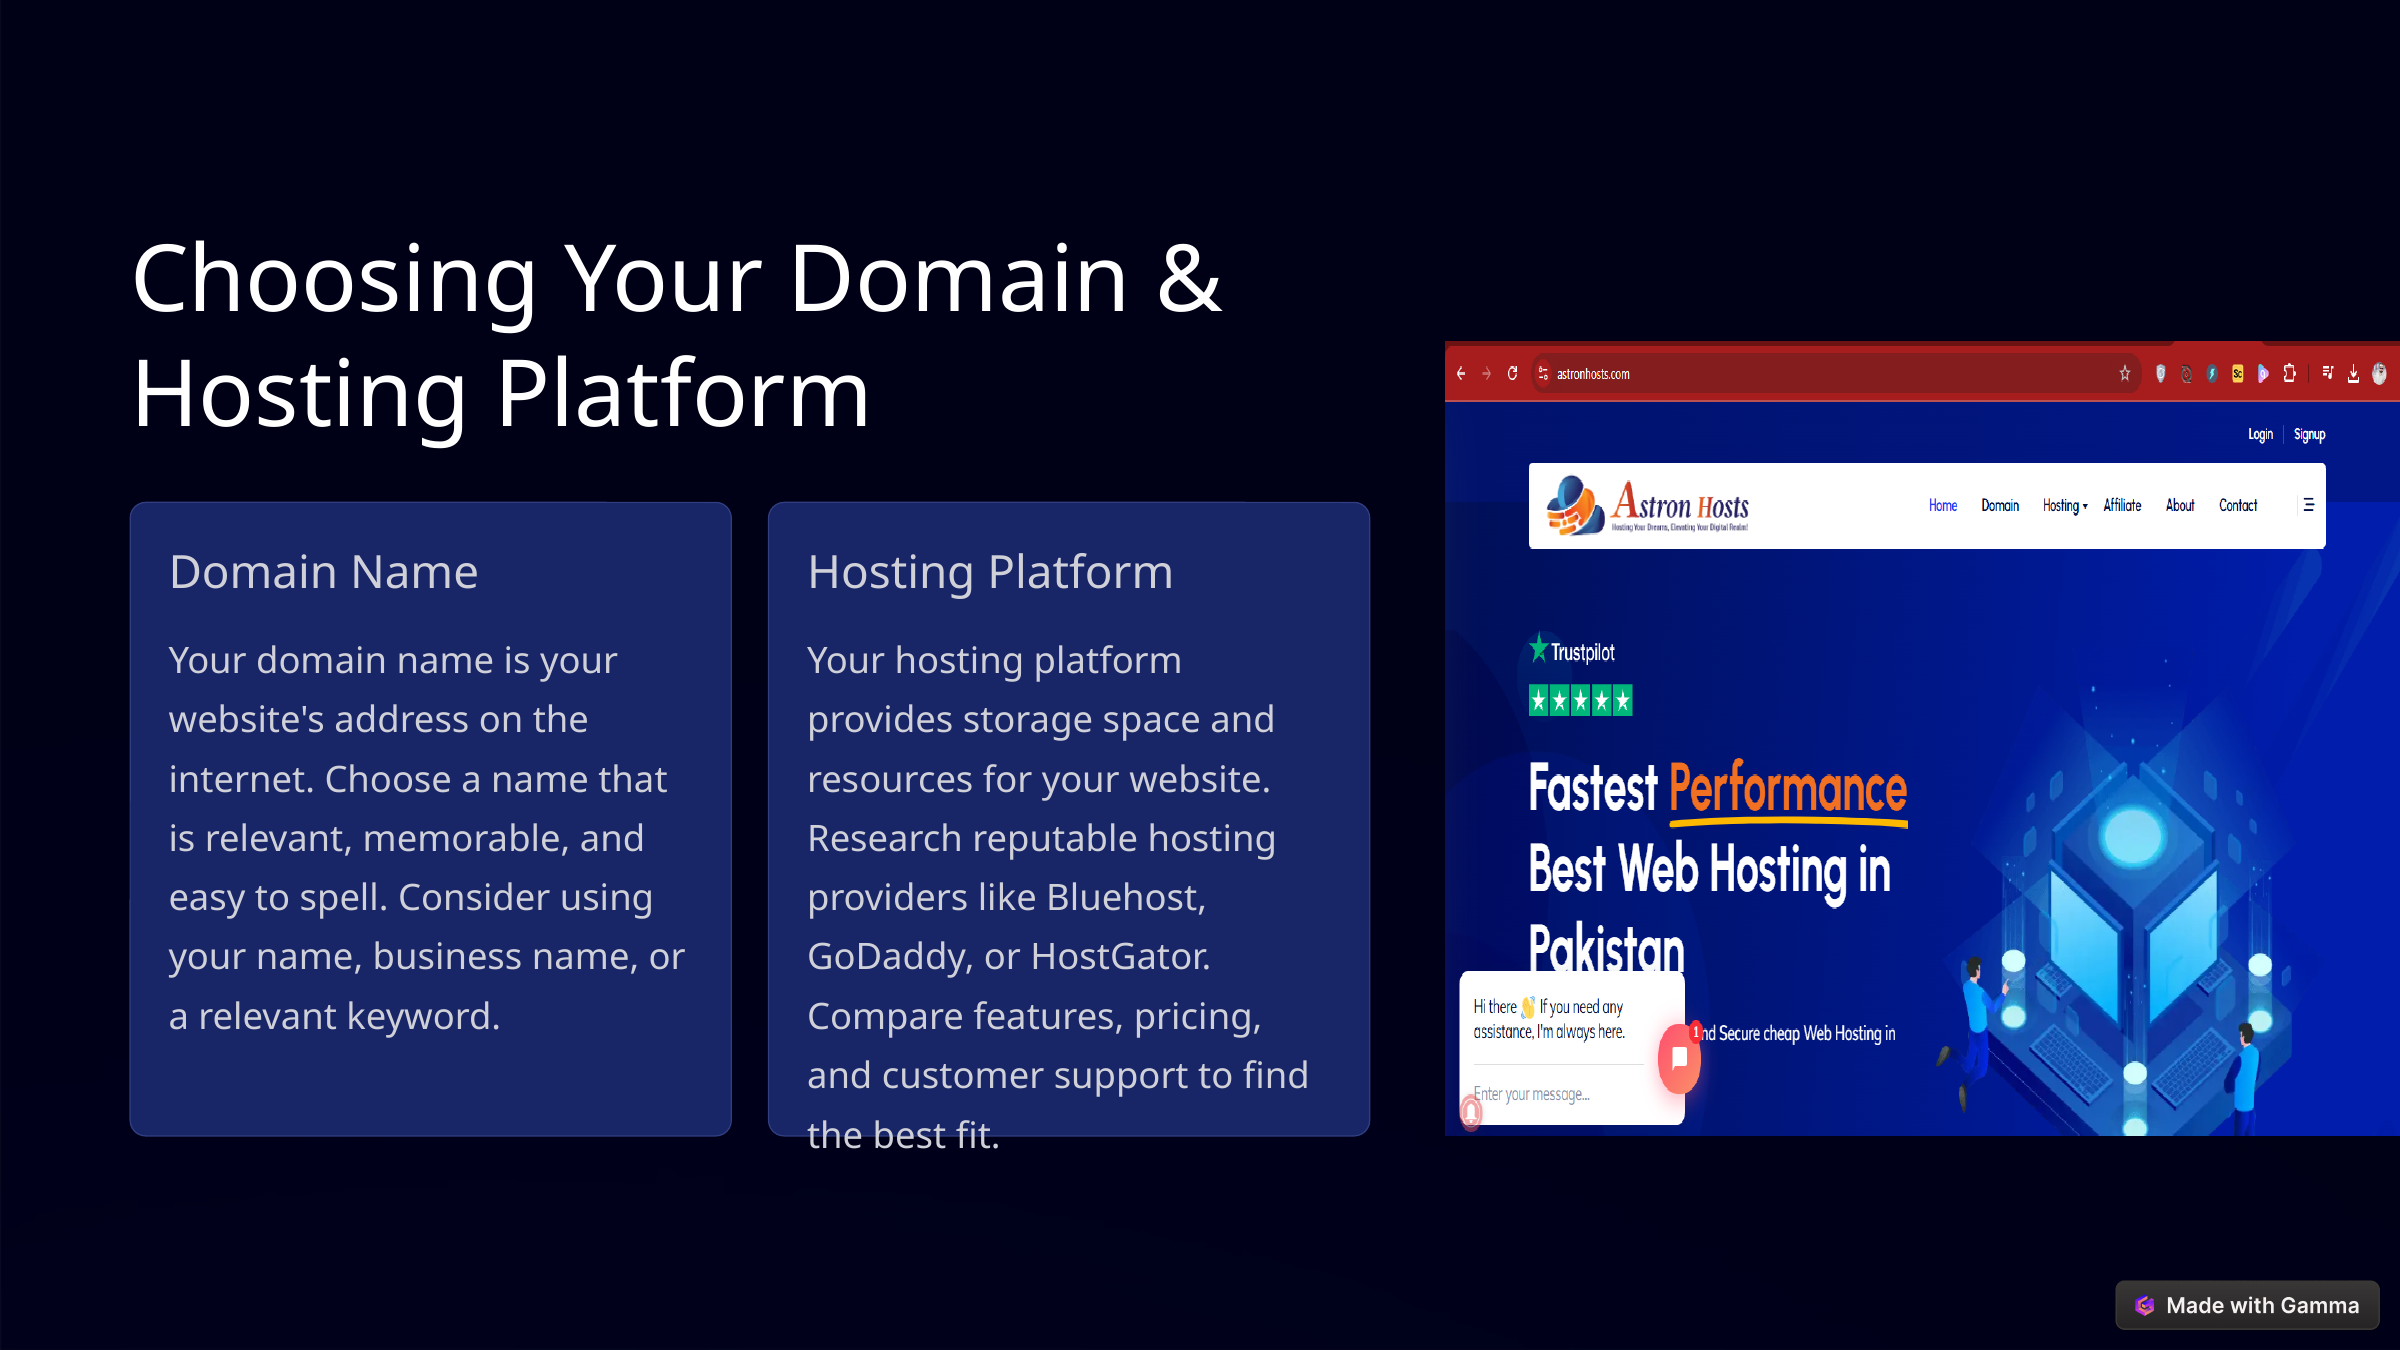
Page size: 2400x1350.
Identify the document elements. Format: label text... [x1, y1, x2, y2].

picture [2106, 1271, 2389, 1339]
text_box Domain Name [168, 540, 634, 599]
picture [1445, 341, 2400, 1136]
text_box Your hosting platform provides storage space and resources for your website. Research reputable hosting providers like Bluehost, GoDaddy, or HostGator. Compare features, pricing, and customer support to find the best fit. [806, 621, 1332, 1098]
text_box Hosting Platform [806, 540, 1273, 599]
text_box Your domain name is your website's address on the internet. Choose a name that is relevant, memorable, and easy to spell. Consider using your name, business name, or a relevant keyword. [168, 621, 693, 1038]
text_box [768, 502, 1370, 1136]
text_box [130, 502, 732, 1136]
text_box Choosing Your Domain & Hosting Platform [130, 213, 1370, 447]
